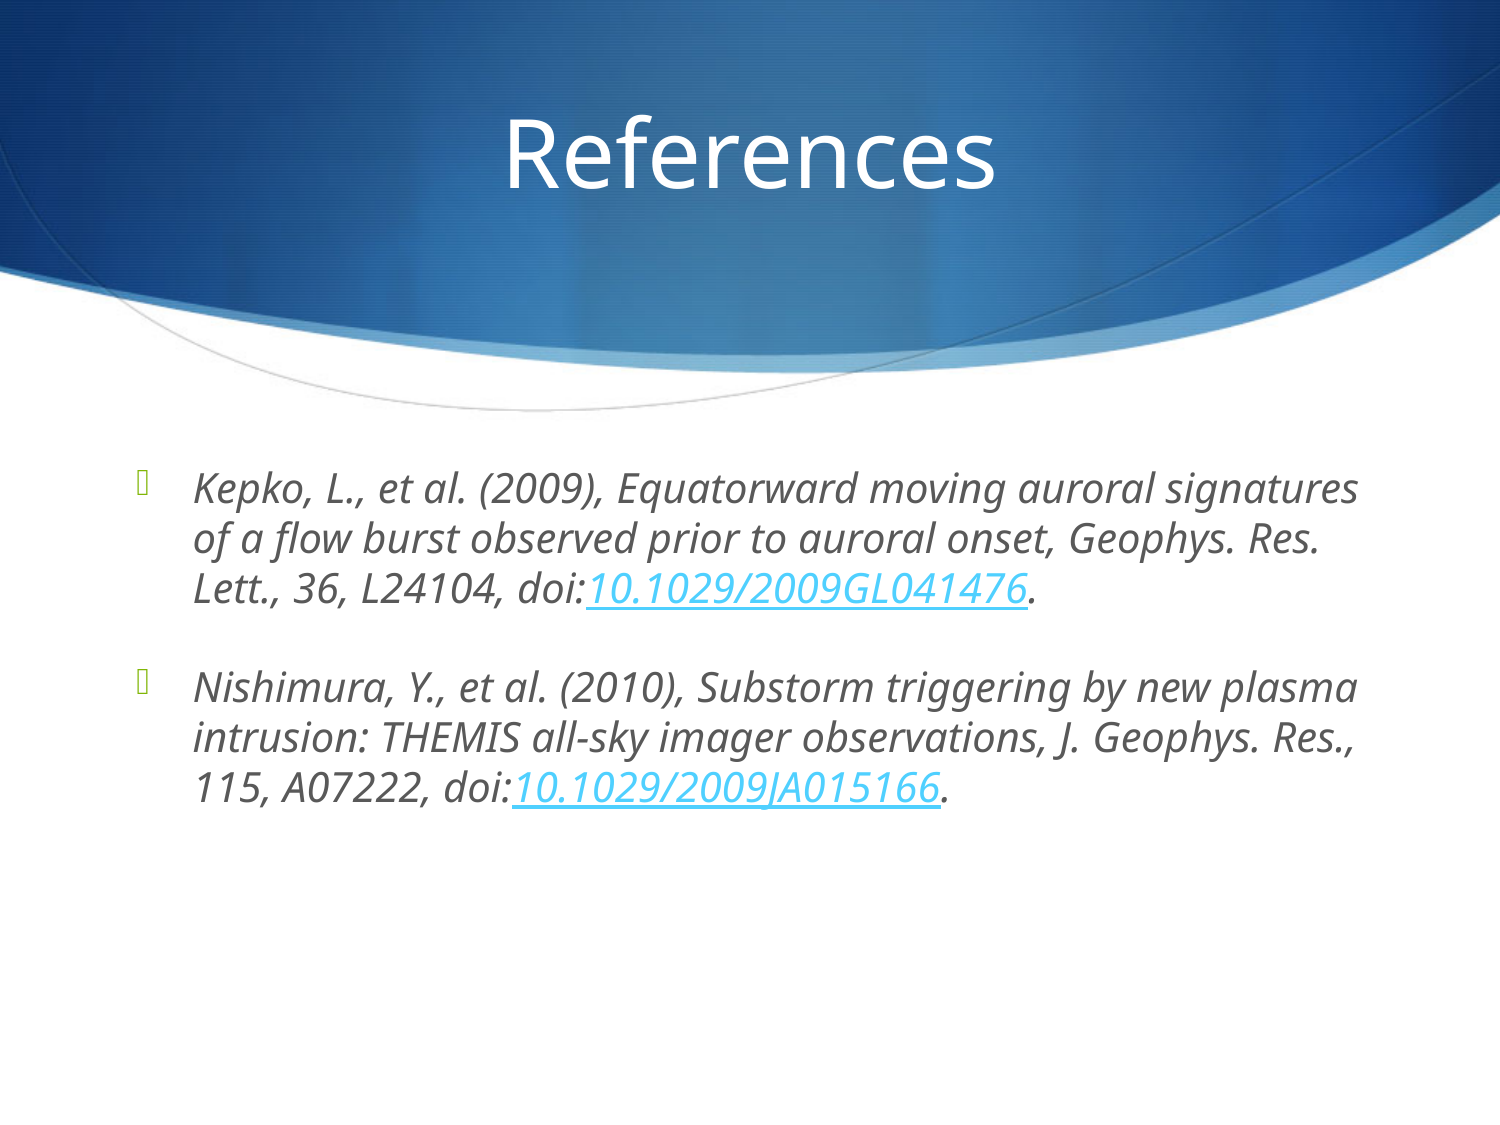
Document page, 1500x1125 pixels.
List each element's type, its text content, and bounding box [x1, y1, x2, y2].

picture [0, 0, 1500, 1125]
title References [75, 56, 1425, 245]
list Kepko, L., et al. (2009), Equatorward moving auroral signatures of a flow burst observed prior to auroral onset, Geophys. Res. Lett., 36, L24104, doi:10.1029/2009GL041476. Nishimura, Y., et al. (2010), Substorm triggering by new plasma intrusion: THEMIS all-sky imager observations, J. Geophys. Res., 115, A07222, doi:10.1029/2009JA015166. [121, 454, 1379, 991]
